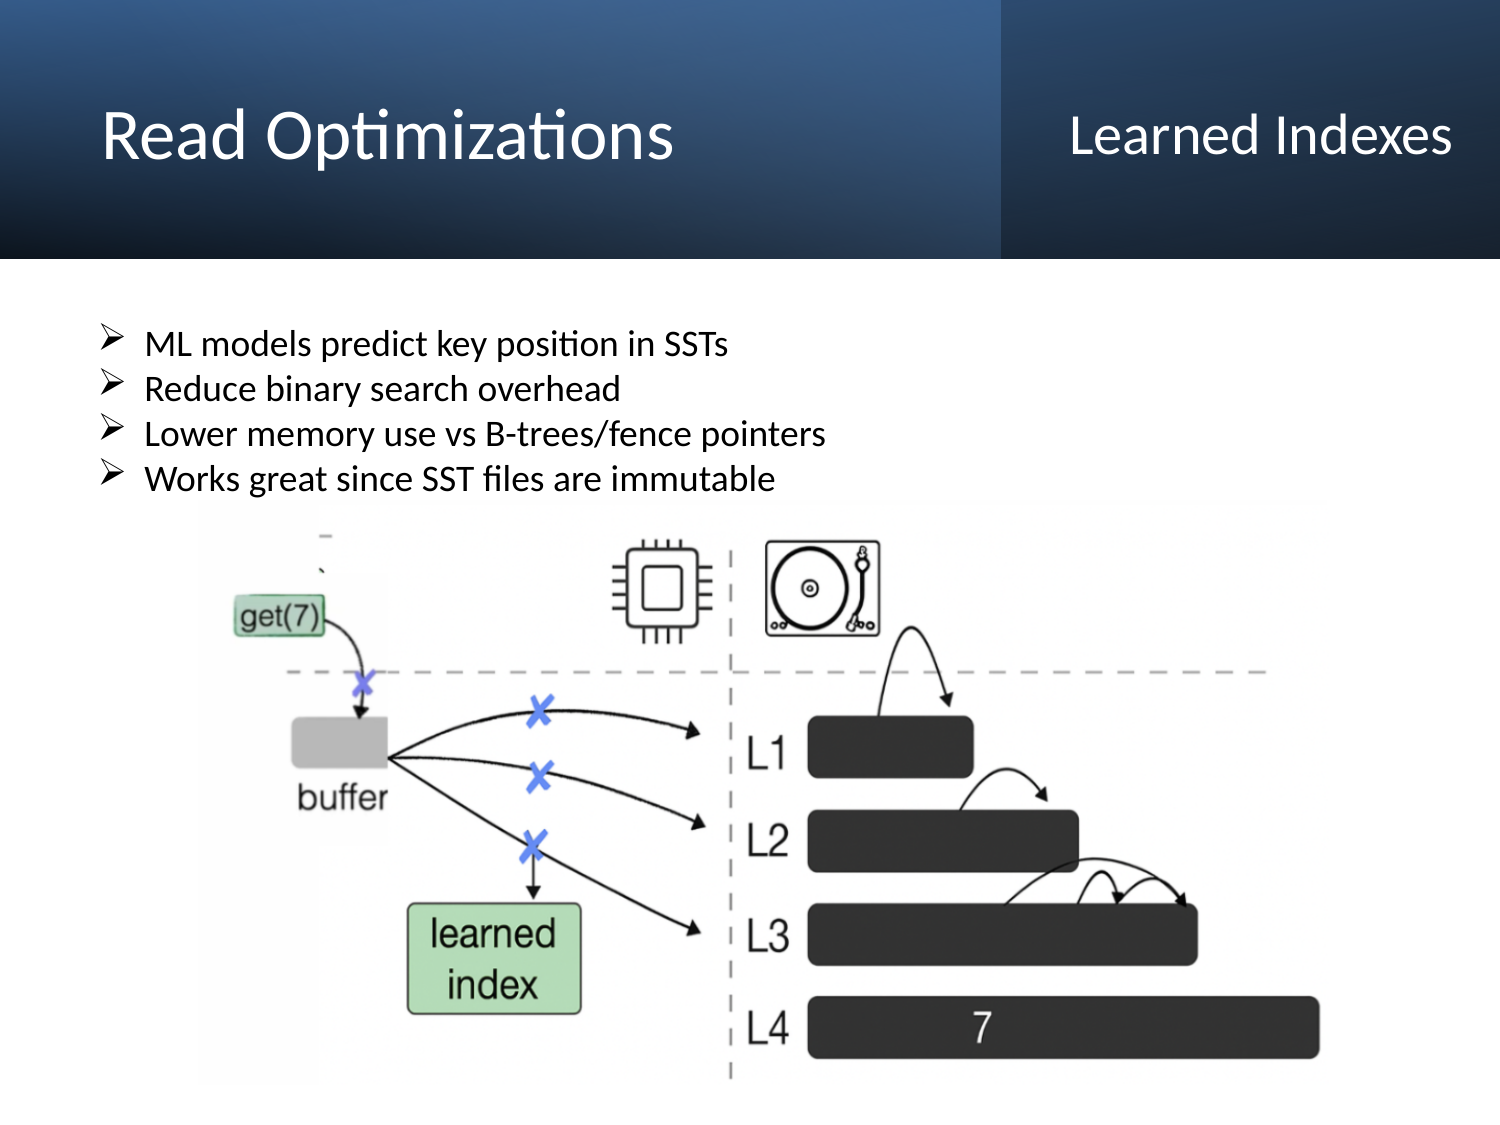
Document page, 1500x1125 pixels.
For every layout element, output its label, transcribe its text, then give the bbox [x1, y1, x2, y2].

picture [198, 500, 1331, 1085]
text_box [0, 261, 1500, 1125]
text_box [0, 0, 1500, 260]
text_box ML models predict key position in SSTs Reduce binary search overhead Lower memory use vs B-trees/fence pointers Works great since SST files are immutable [82, 311, 1092, 507]
text_box Learned Indexes [1054, 64, 1500, 208]
text_box Read Optimizations [86, 40, 956, 231]
